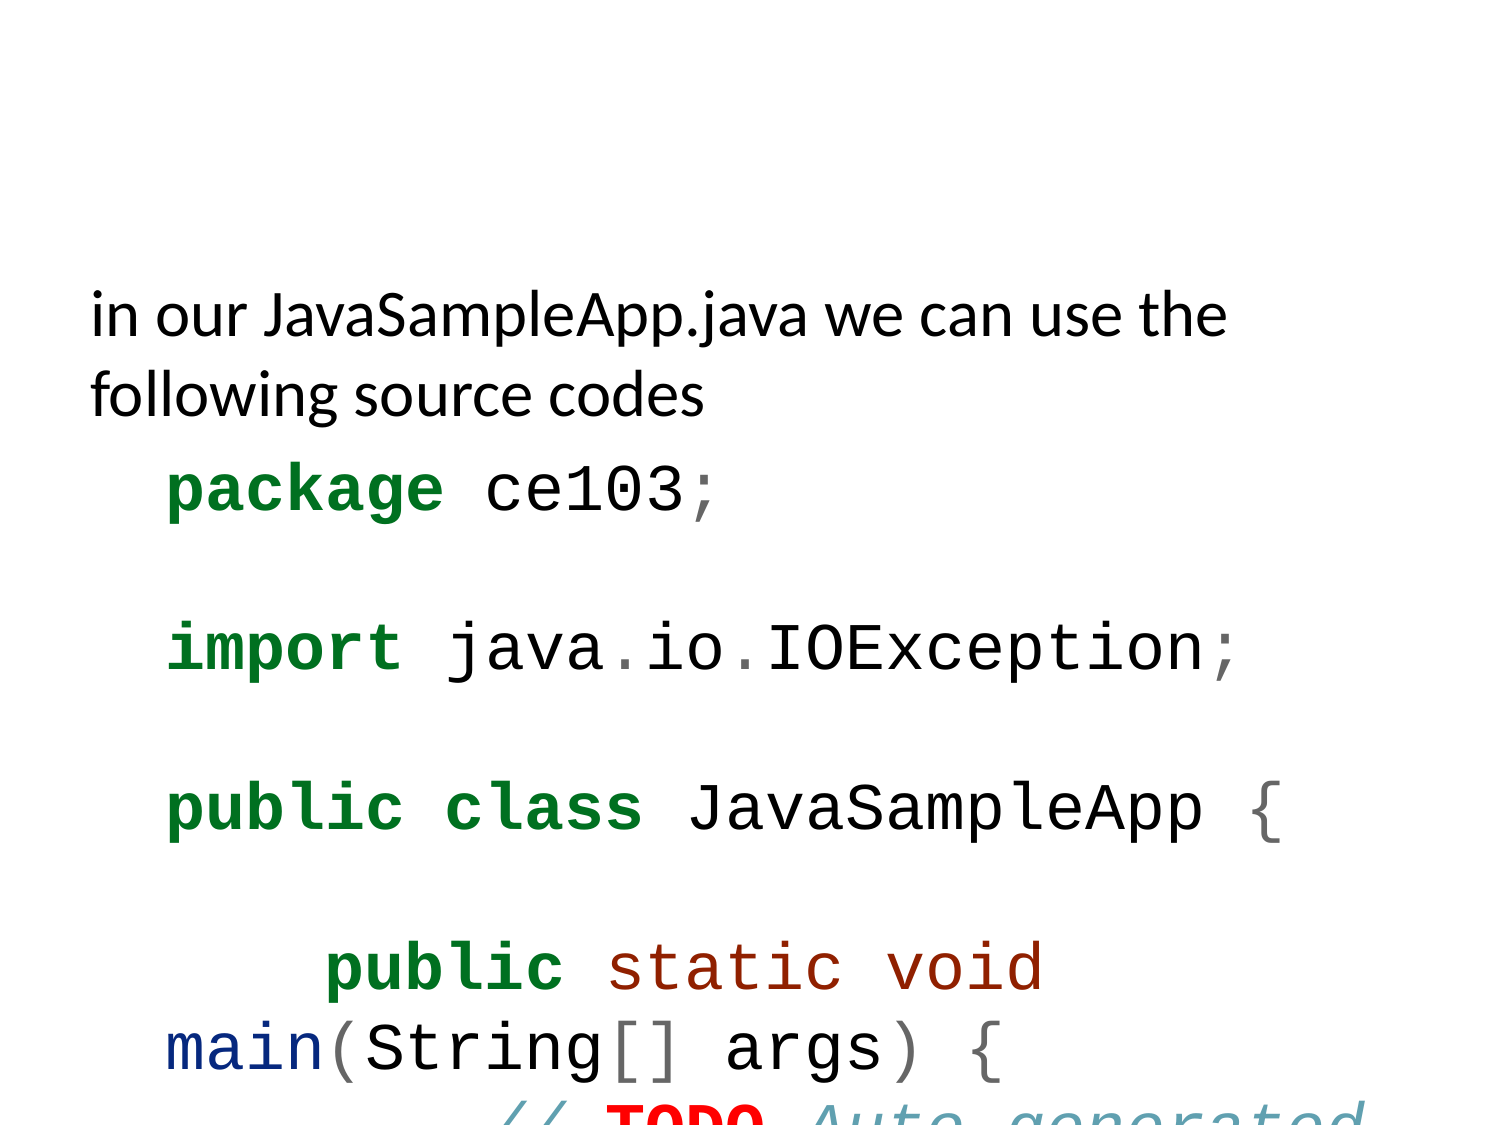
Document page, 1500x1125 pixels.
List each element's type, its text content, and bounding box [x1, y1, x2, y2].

list in our JavaSampleApp.java we can use the following source codes package ce103; import java.io.IOException; public class JavaSampleApp { public static void main(String[] args) { // TODO Auto-generated method stub System.out.println("Hello World!"); JavaSampleLib.sayHelloTo("Computer"); int result = JavaSampleLib.sum(5, 4); System.out.println("Results is" + result); System.out.printf("Results is %d \n", result); try { System.in.read(); } catch (IOException e) { // TODO Auto-generated catch block e.printStackTrace(); } } } [75, 262, 1425, 1005]
